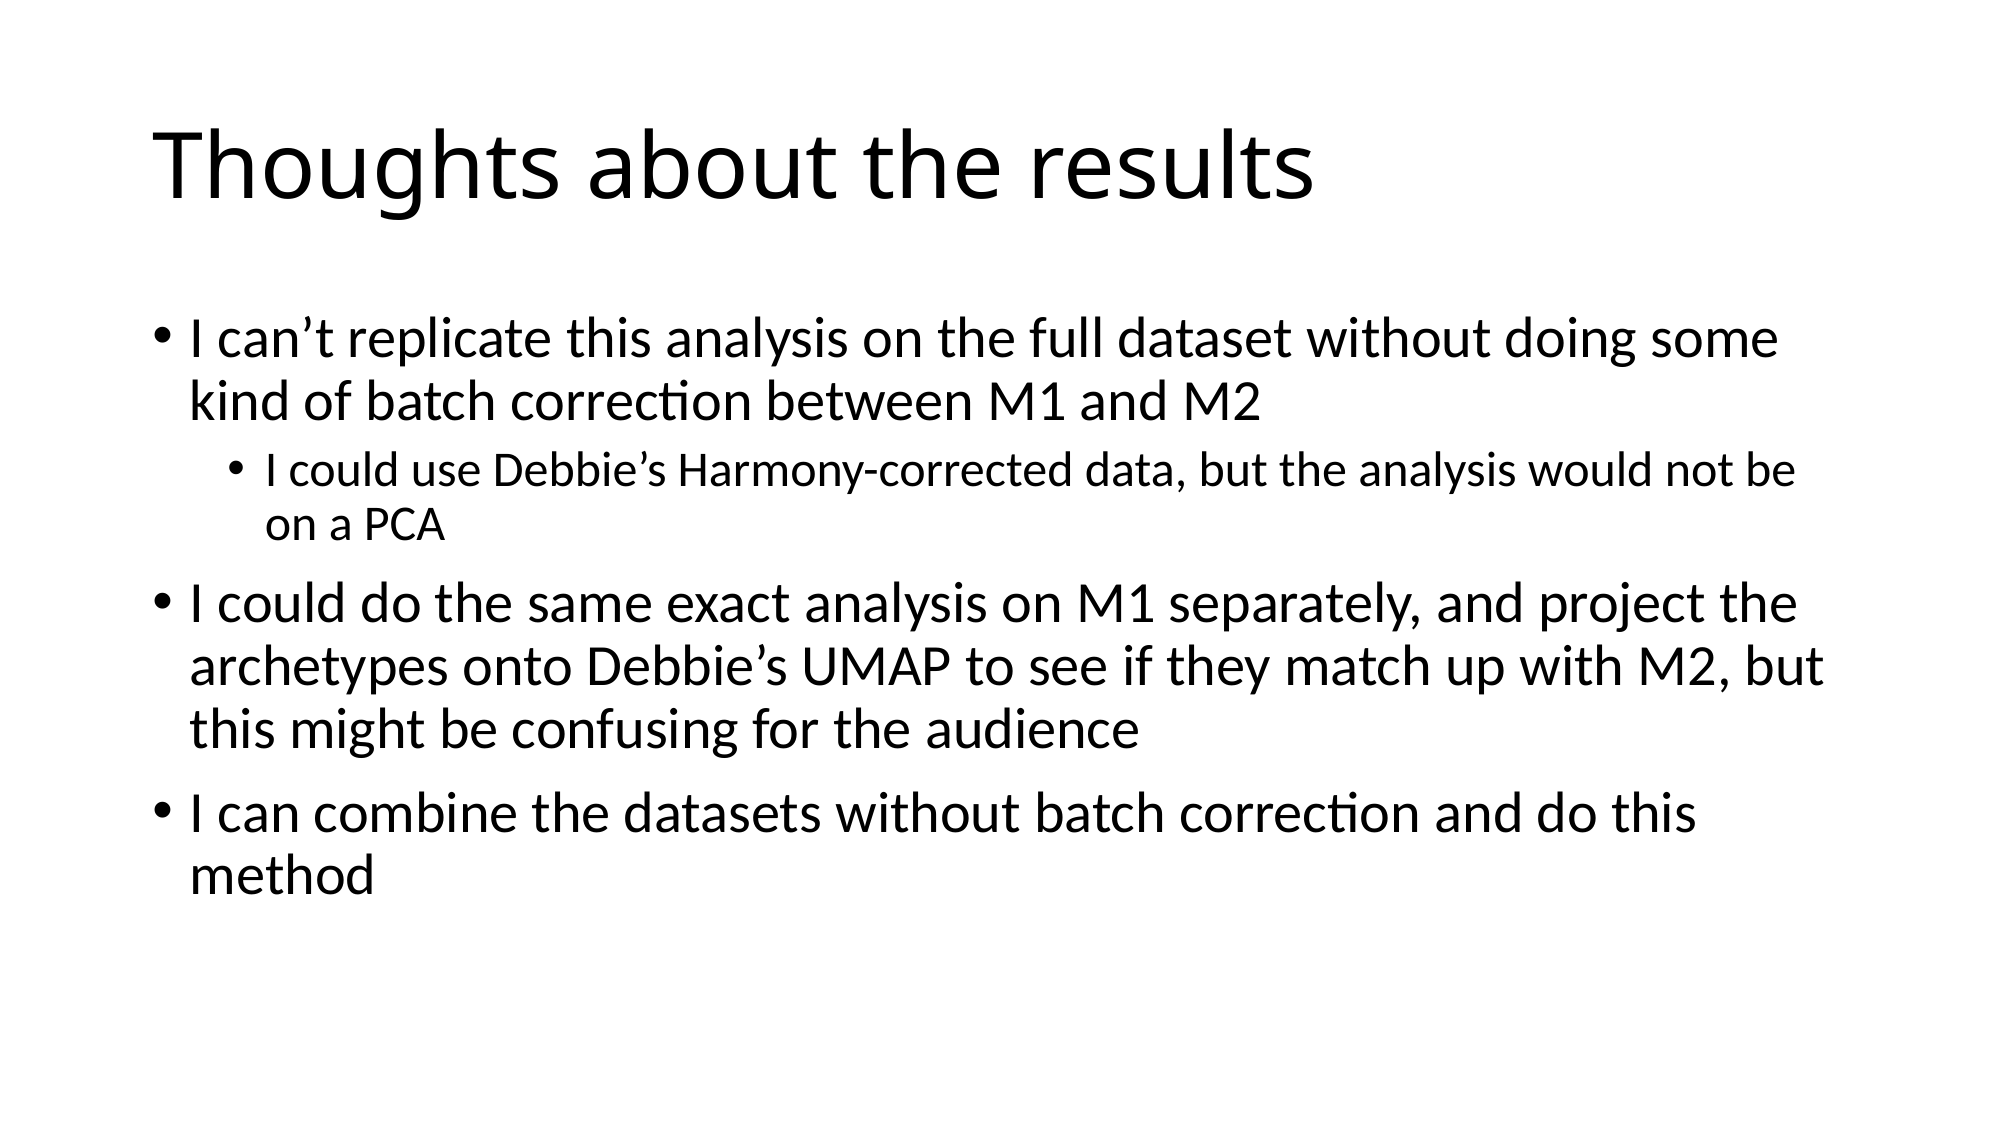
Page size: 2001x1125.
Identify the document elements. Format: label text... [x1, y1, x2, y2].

title Thoughts about the results [137, 59, 1863, 278]
list I can’t replicate this analysis on the full dataset without doing some kind of batch correction between M1 and M2 I could use Debbie’s Harmony-corrected data, but the analysis would not be on a PCA I could do the same exact analysis on M1 separately, and project the archetypes onto Debbie’s UMAP to see if they match up with M2, but this might be confusing for the audience I can combine the datasets without batch correction and do this method [137, 299, 1863, 1014]
